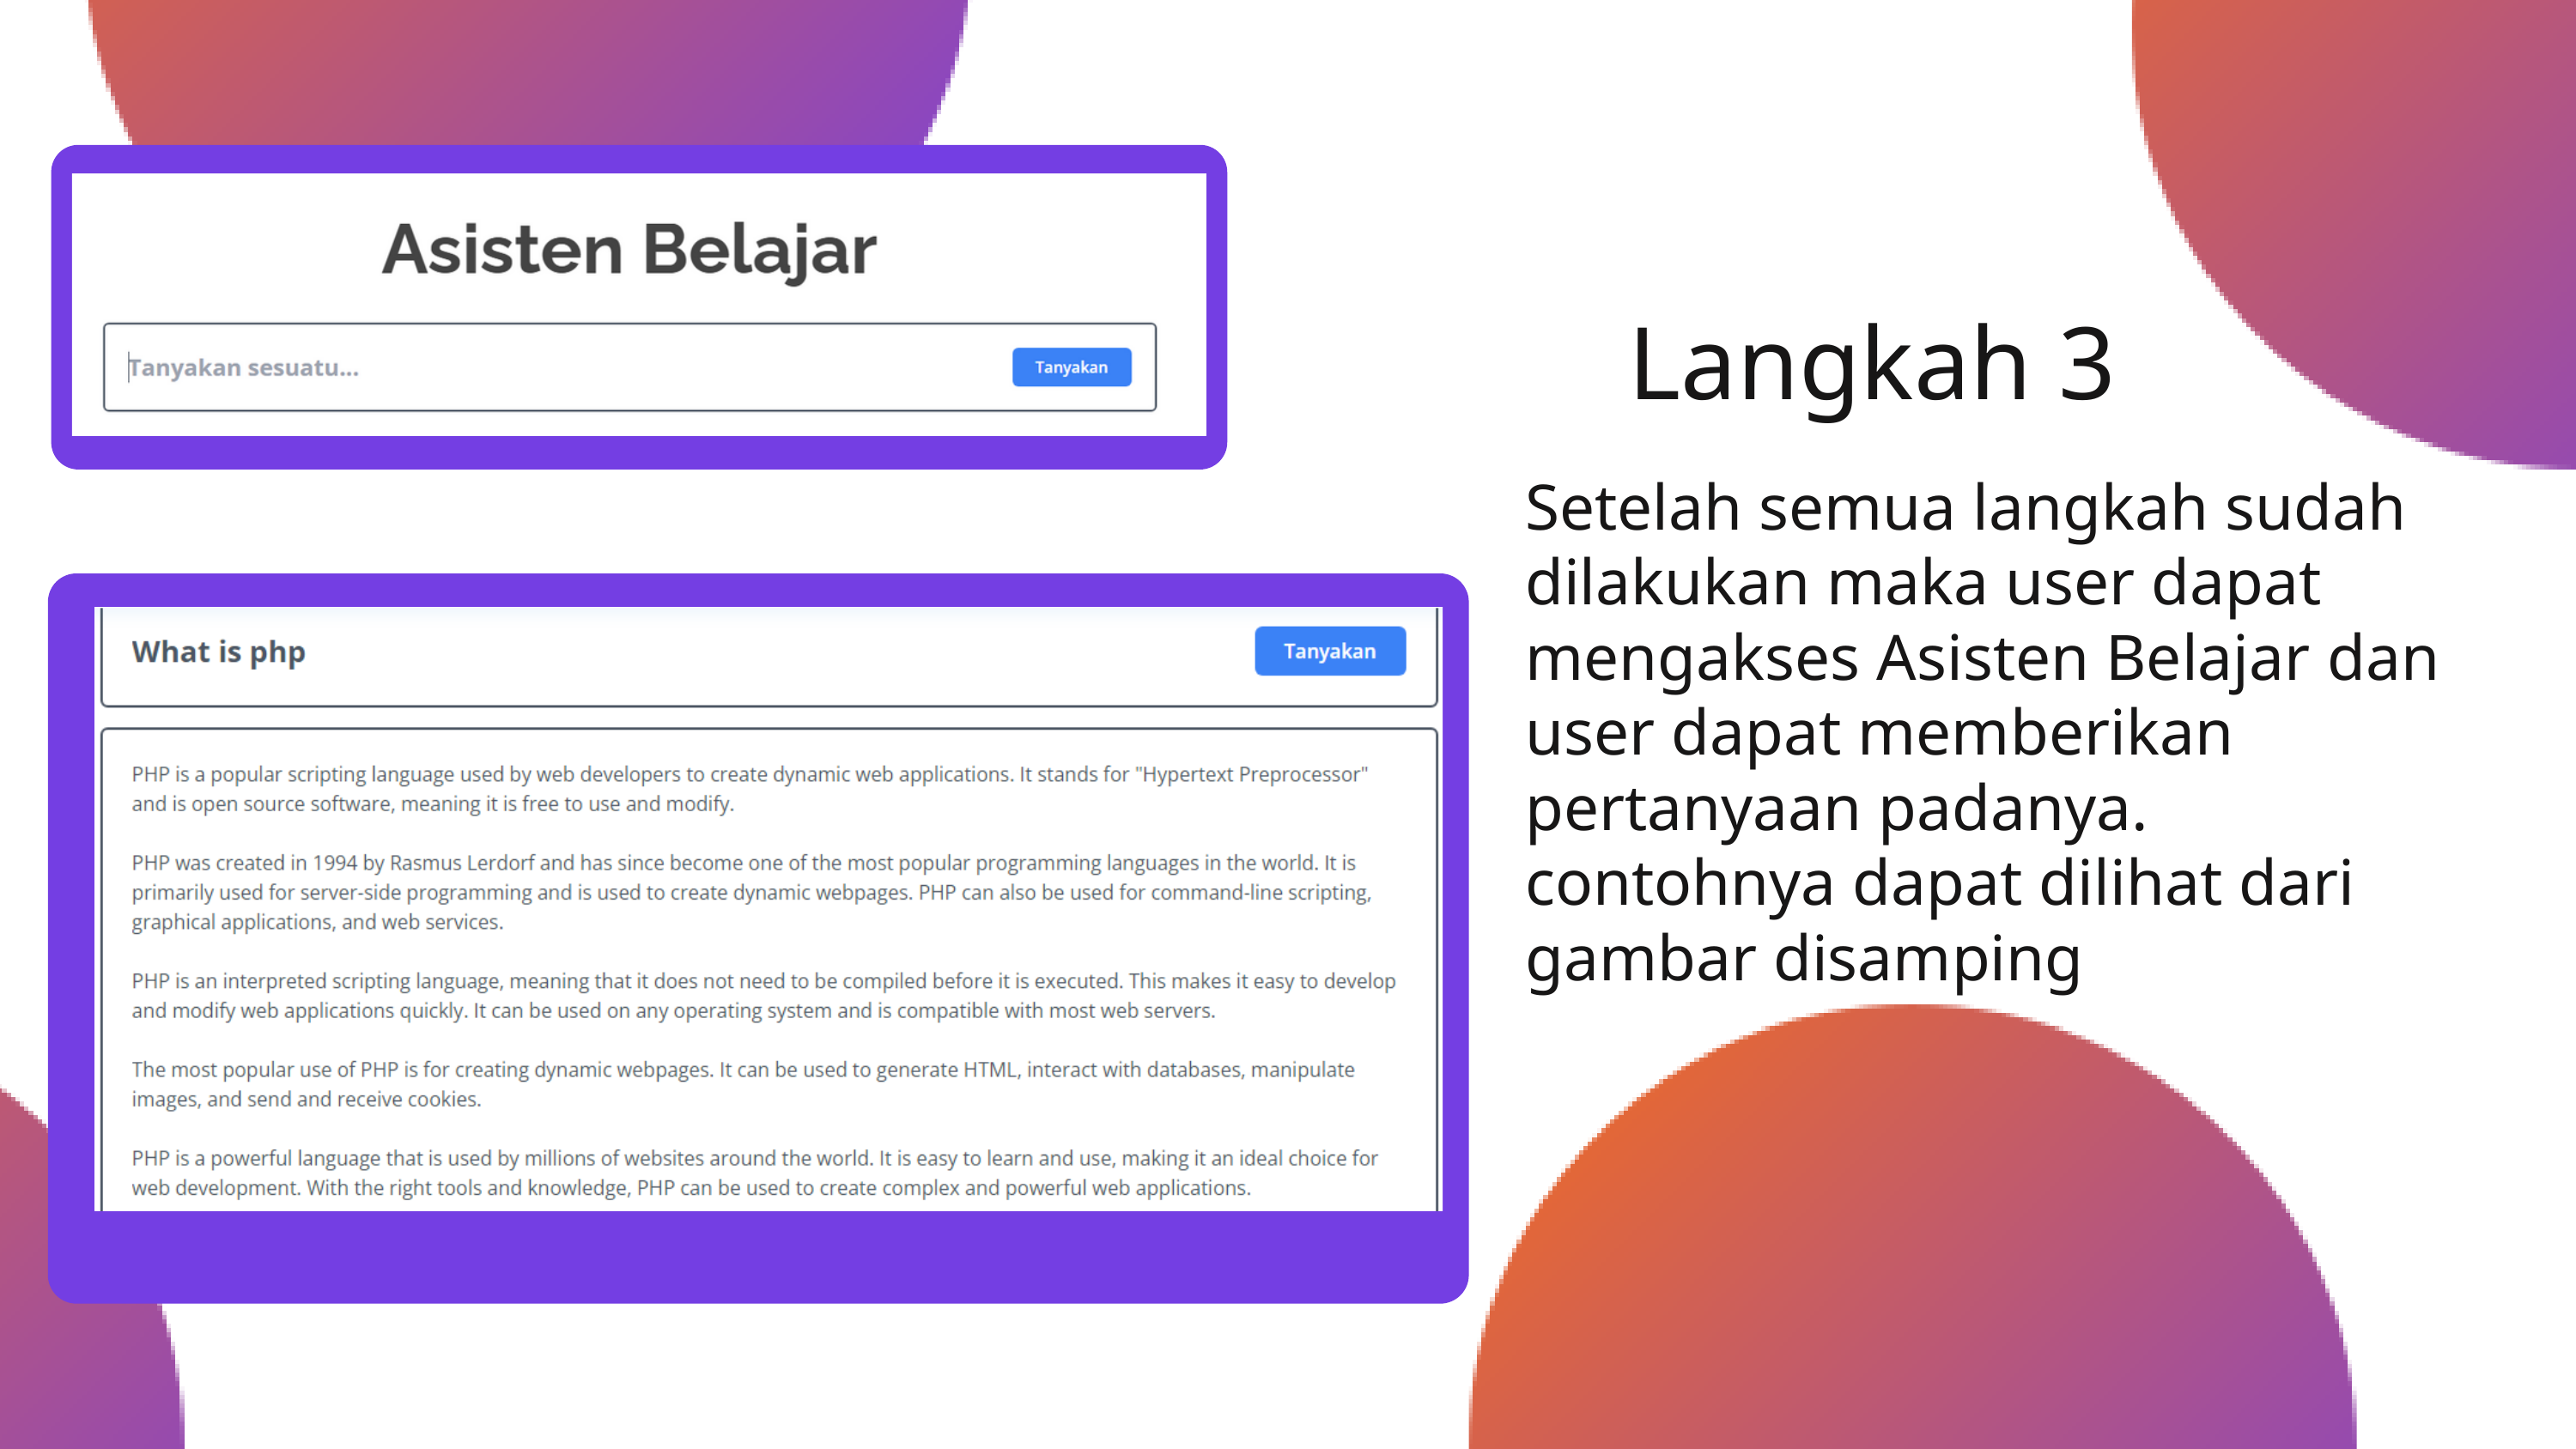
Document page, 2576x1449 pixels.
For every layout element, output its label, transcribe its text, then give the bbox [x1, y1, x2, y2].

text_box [47, 573, 1469, 1304]
text_box [2131, 420, 2576, 470]
text_box Setelah semua langkah sudah dilakukan maka user dapat mengakses Asisten Belajar dan user dapat memberikan pertanyaan padanya. contohnya dapat dilihat dari gambar disamping [1525, 467, 2473, 993]
text_box Langkah 3 [1628, 299, 2576, 420]
text_box [2131, 0, 2576, 299]
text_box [51, 144, 1228, 470]
text_box [0, 1004, 185, 1449]
text_box [1468, 1004, 2357, 1449]
text_box [84, 0, 974, 143]
